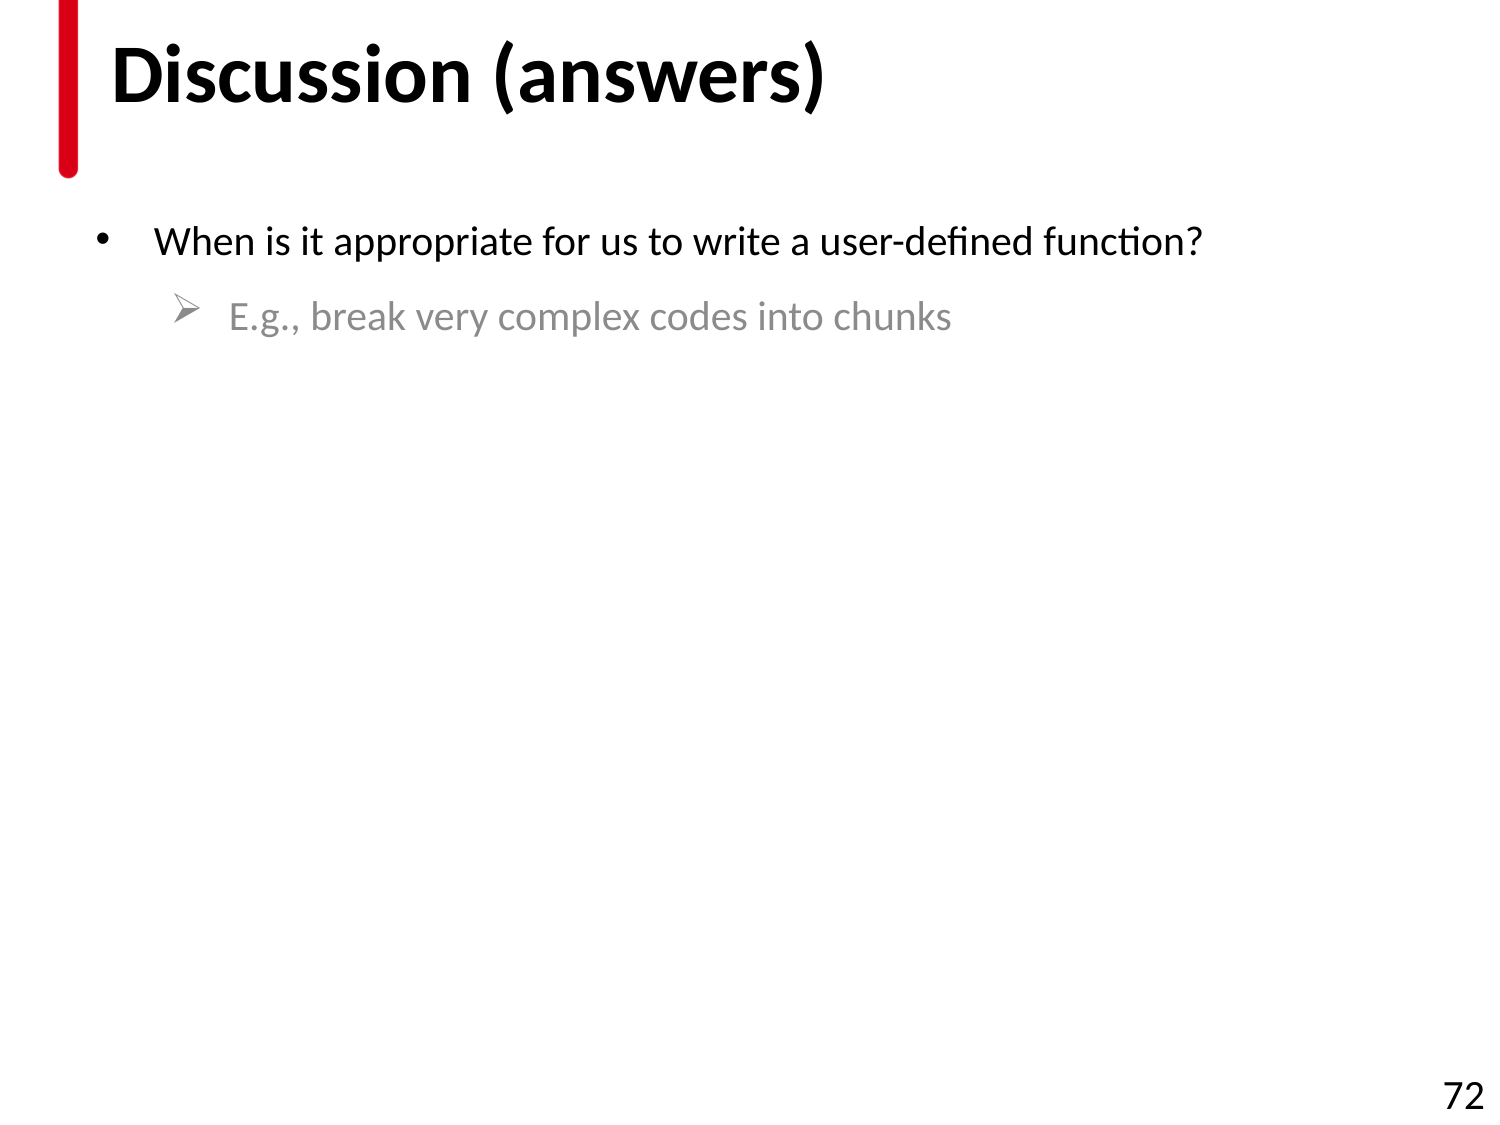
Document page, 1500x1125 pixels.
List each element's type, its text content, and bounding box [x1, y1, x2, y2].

title Discussion (answers) [96, 0, 1425, 138]
picture [57, 0, 81, 200]
list When is it appropriate for us to write a user-defined function? E.g., break very complex codes into chunks [80, 206, 1470, 701]
